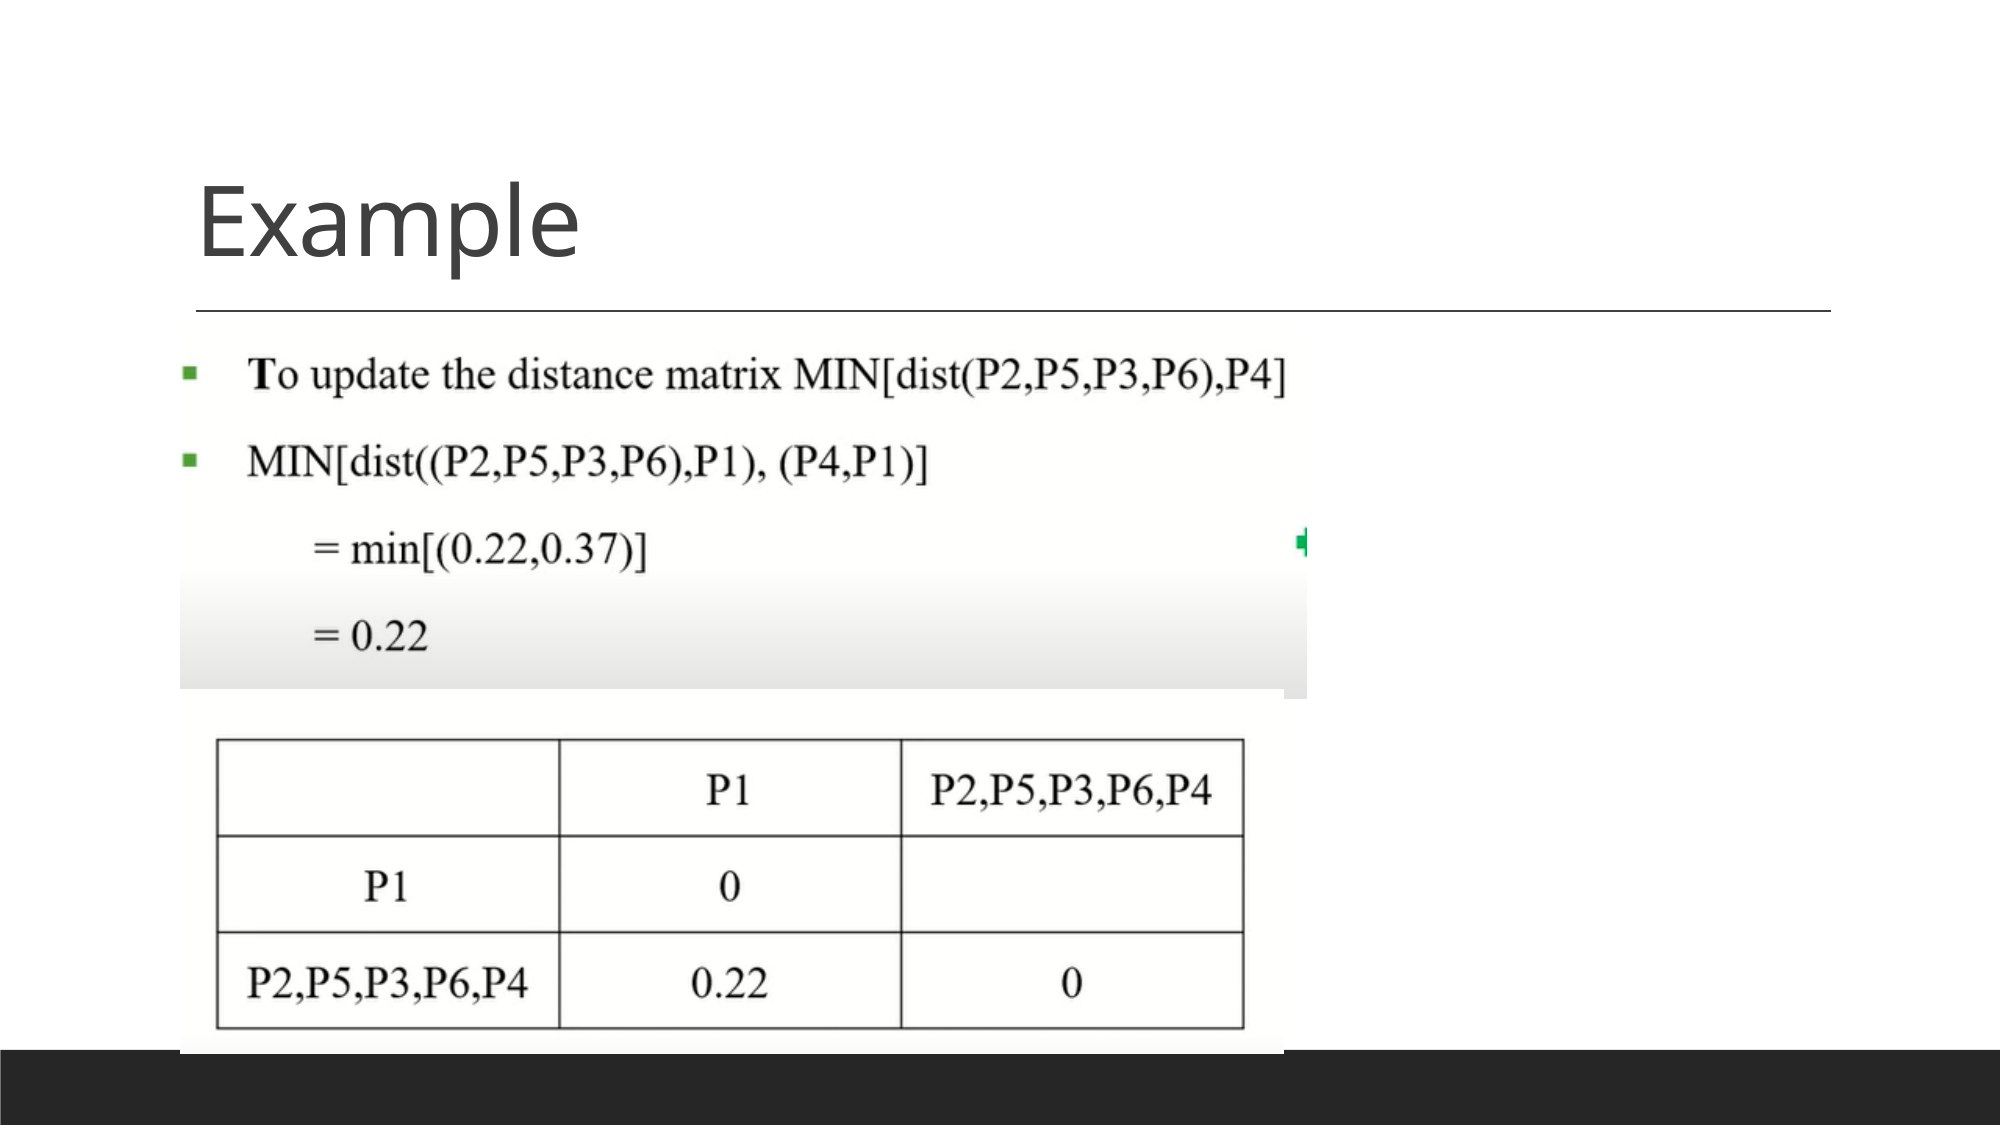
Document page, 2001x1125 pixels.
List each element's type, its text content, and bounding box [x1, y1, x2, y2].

title Example [180, 47, 1830, 285]
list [179, 329, 1308, 700]
picture [179, 689, 1284, 1055]
